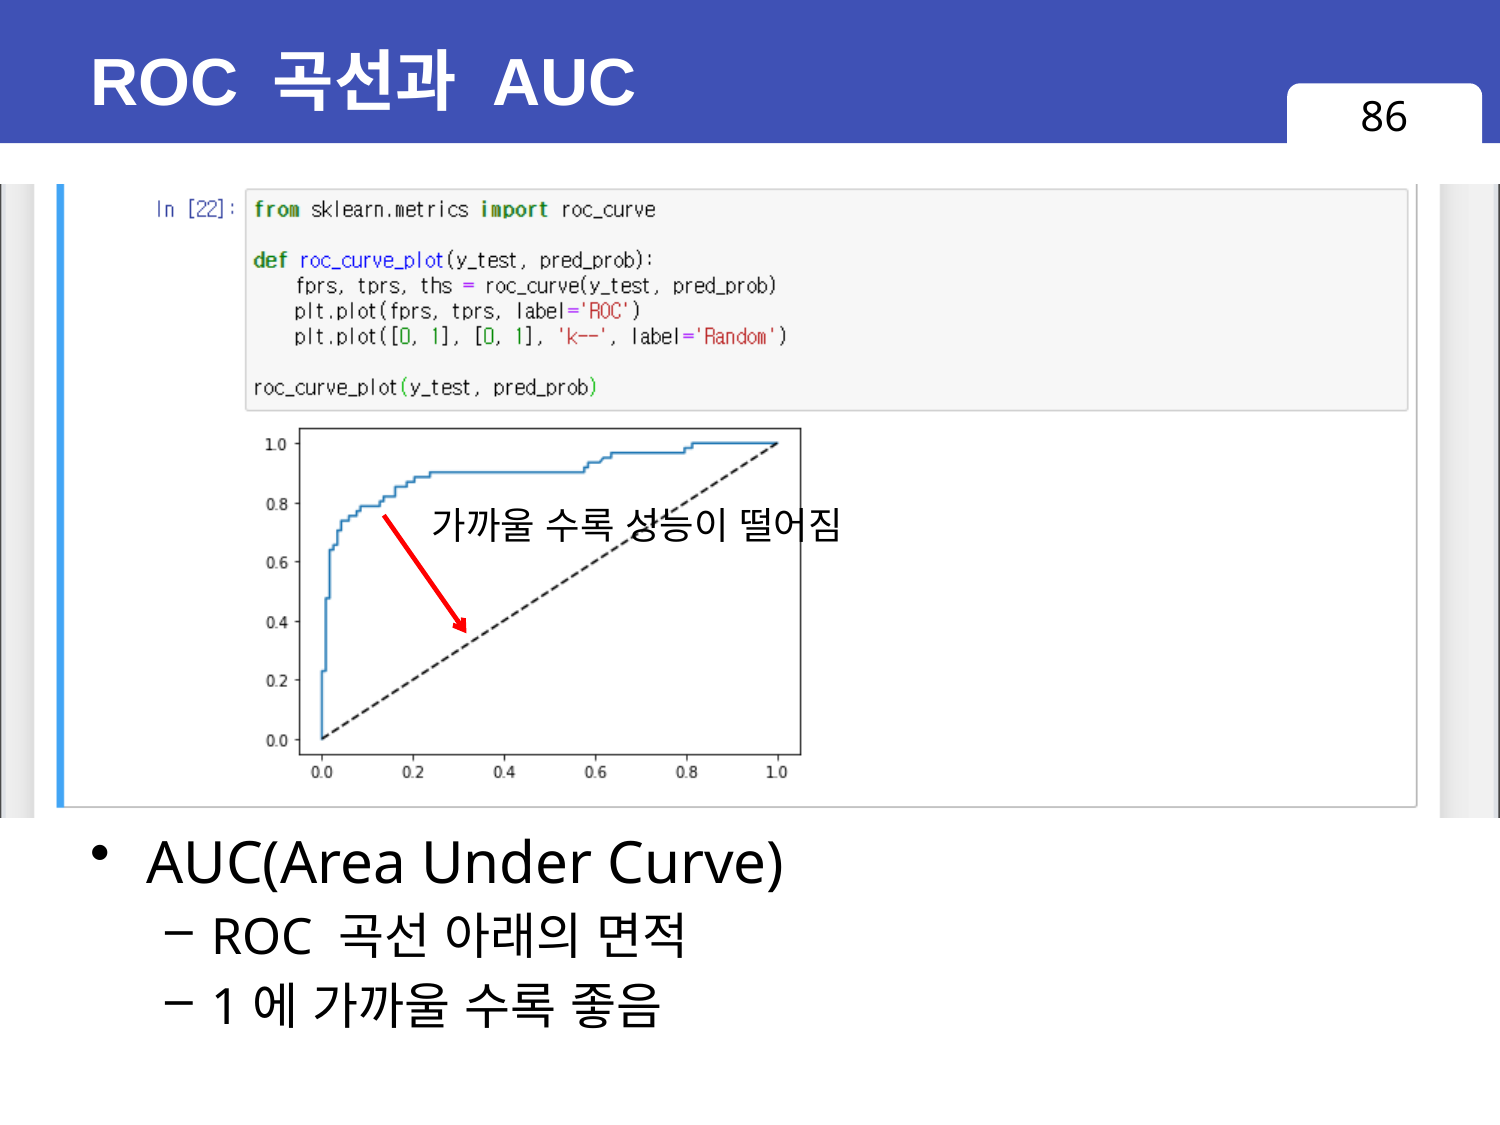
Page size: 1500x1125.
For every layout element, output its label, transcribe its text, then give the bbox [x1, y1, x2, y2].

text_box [383, 514, 467, 634]
slide_number 86 [1286, 81, 1483, 161]
picture [0, 184, 1500, 818]
title ROC 곡선과 AUC [74, 16, 1426, 141]
list AUC(Area Under Curve) ROC 곡선 아래의 면적 1에 가까울 수록 좋음 [74, 826, 1483, 1095]
